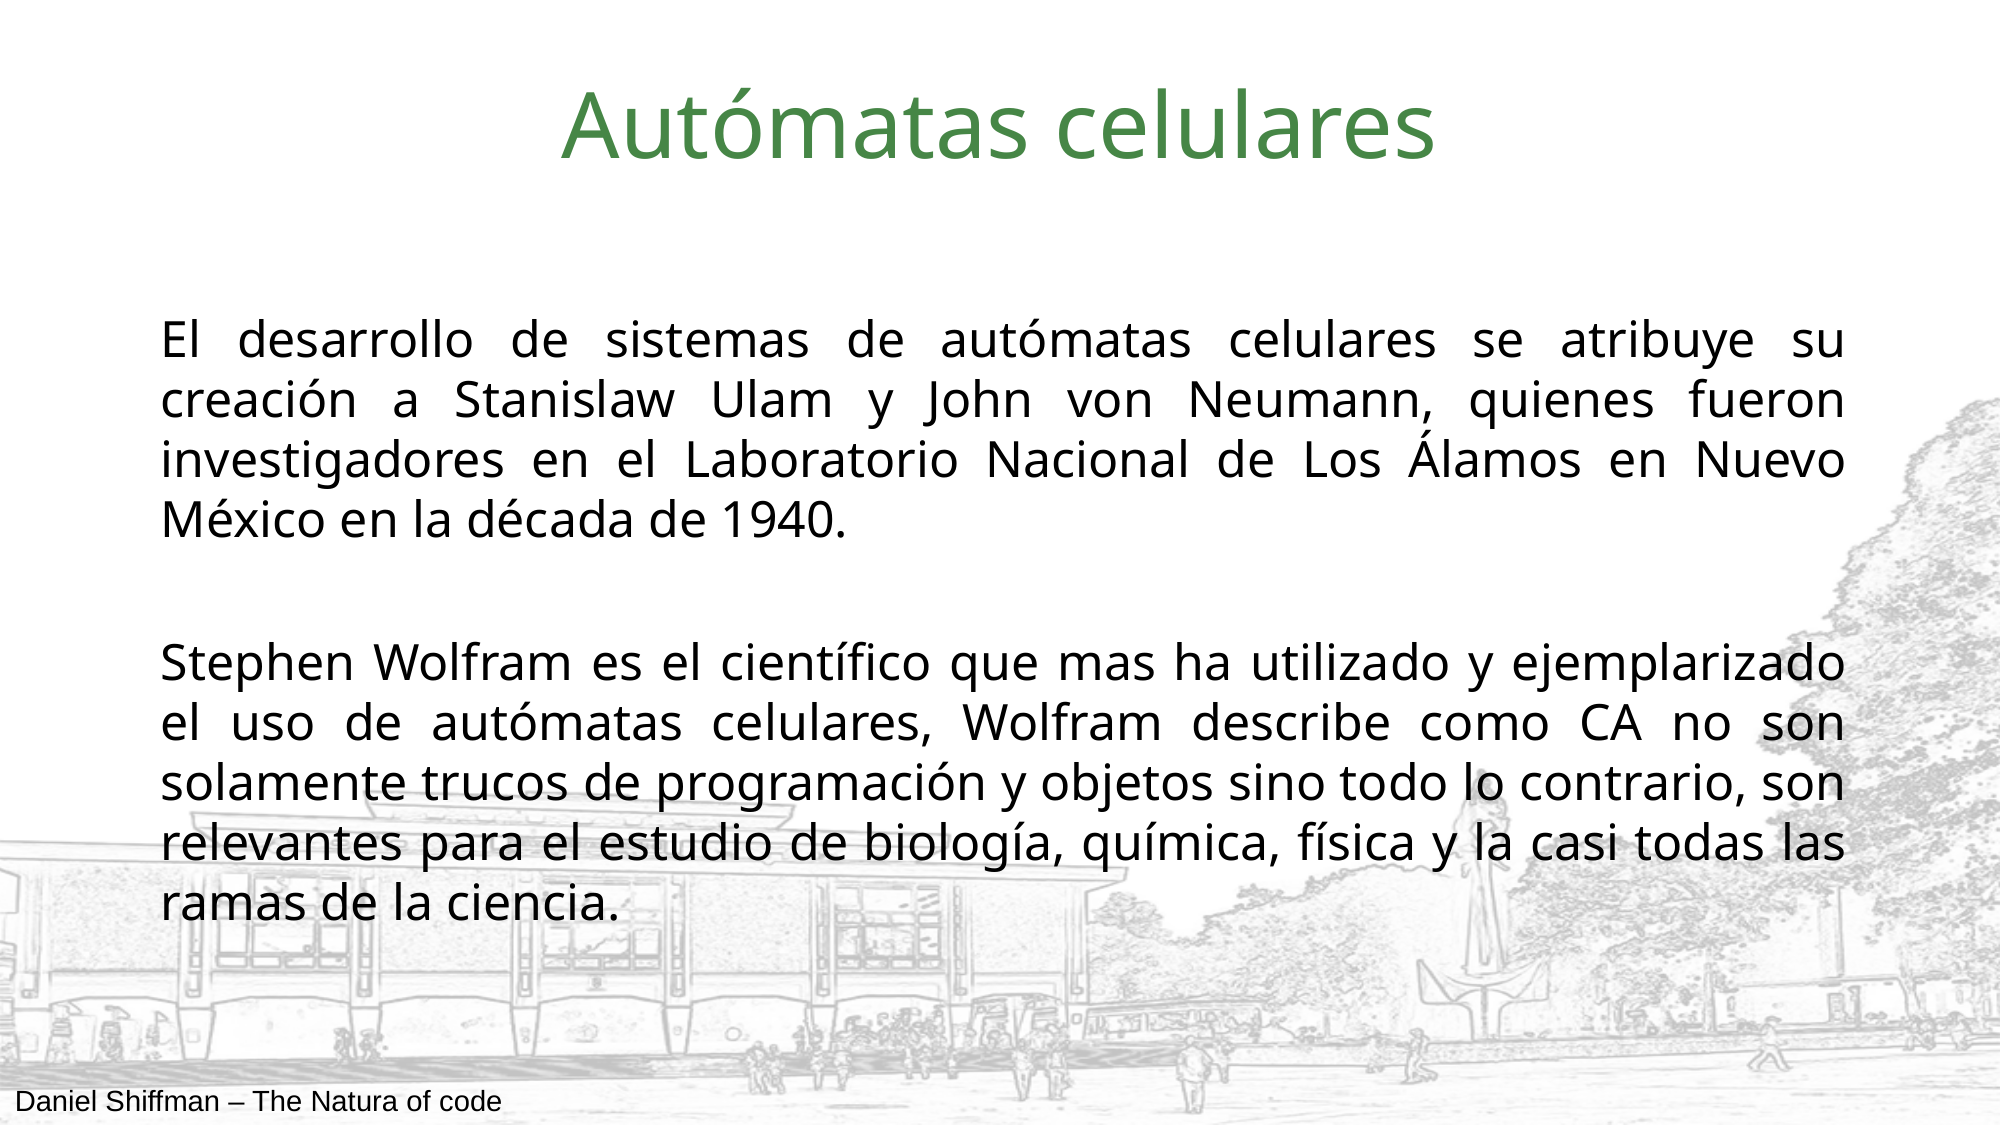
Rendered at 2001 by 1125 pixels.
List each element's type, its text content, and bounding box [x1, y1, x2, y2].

text_box Daniel Shiffman – The Natura of code [0, 1074, 1000, 1125]
list El desarrollo de sistemas de autómatas celulares se atribuye su creación a Stanislaw Ulam y John von Neumann, quienes fueron investigadores en el Laboratorio Nacional de Los Álamos en Nuevo México en la década de 1940. Stephen Wolfram es el científico que mas ha utilizado y ejemplarizado el uso de autómatas celulares, Wolfram describe como CA no son solamente trucos de programación y objetos sino todo lo contrario, son relevantes para el estudio de biología, química, física y la casi todas las ramas de la ciencia. [137, 299, 1863, 1014]
title Autómatas celulares [137, 59, 1863, 278]
